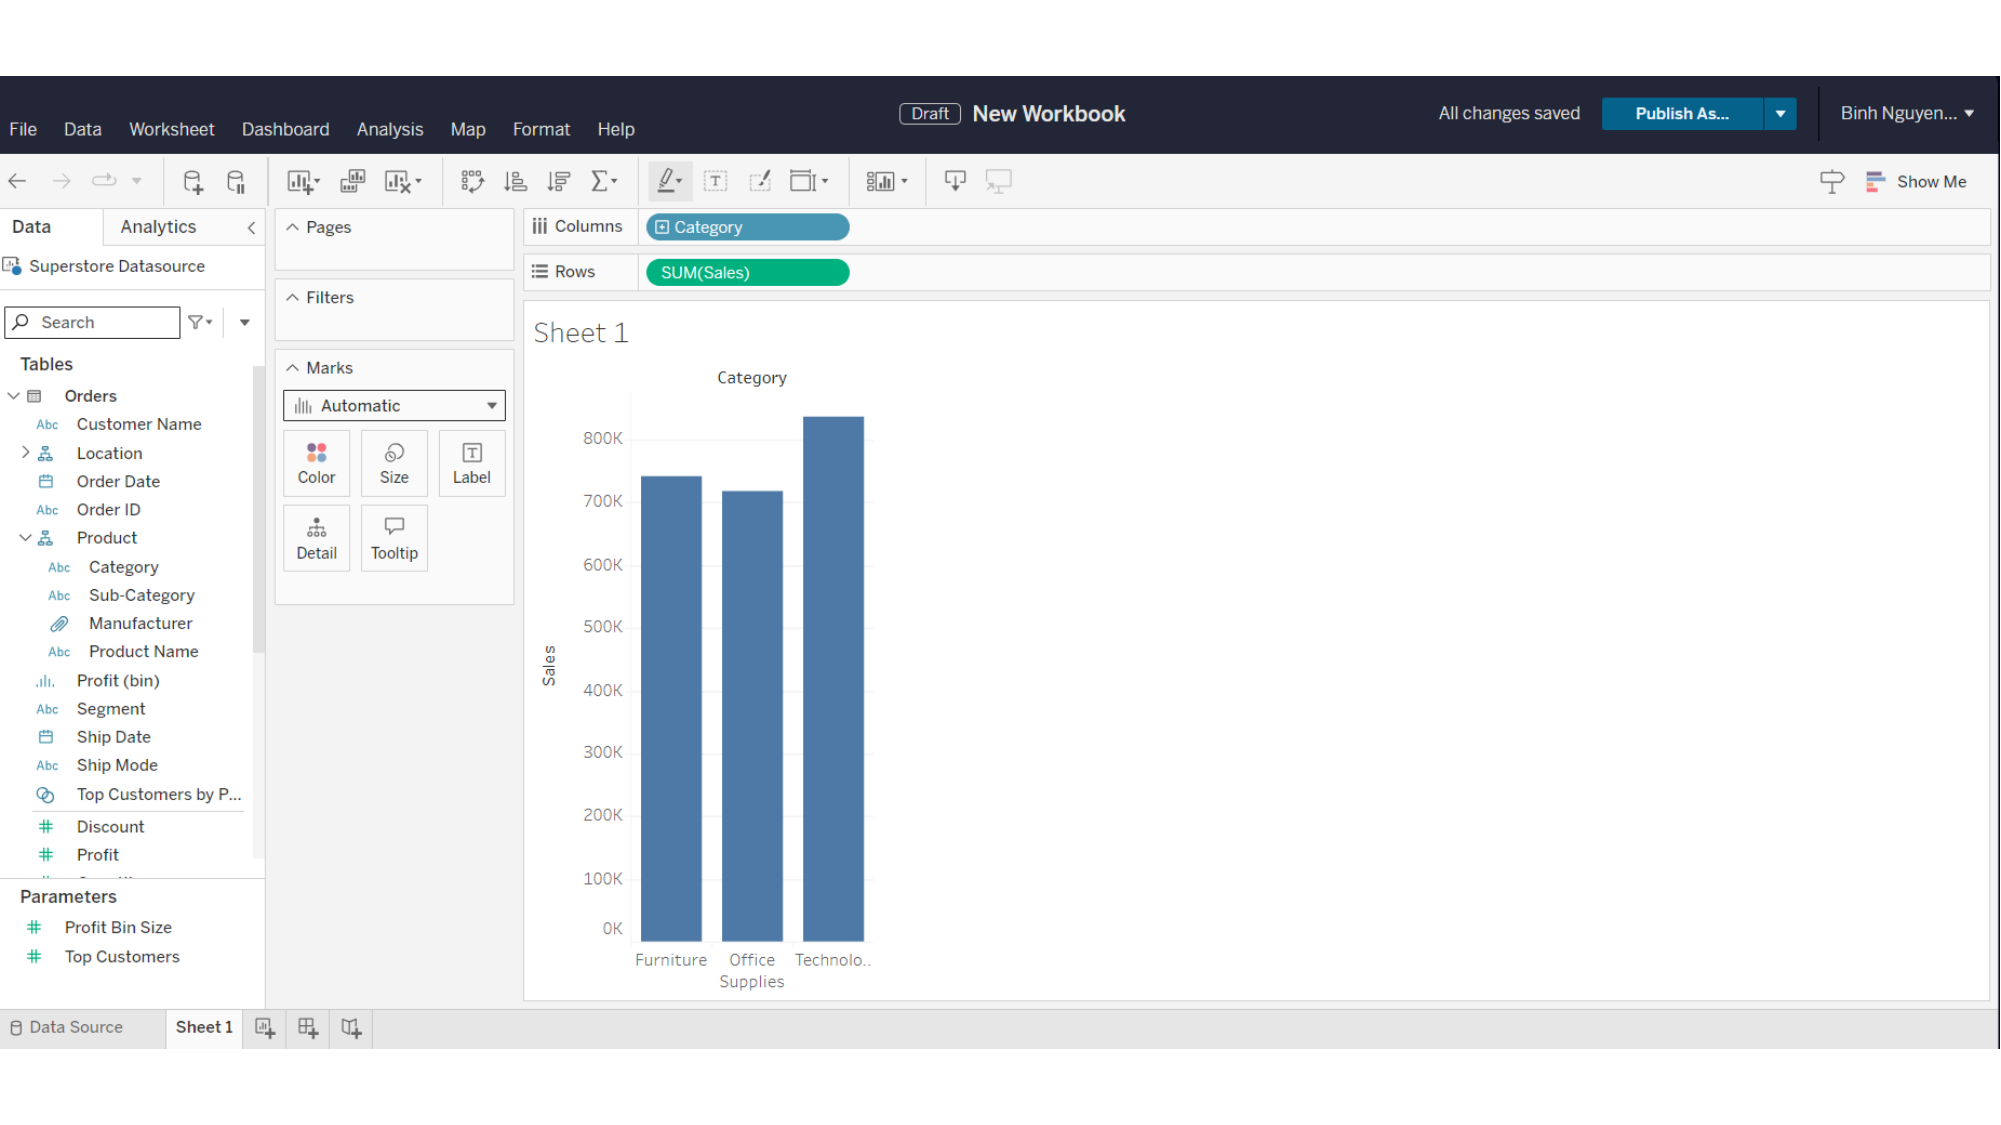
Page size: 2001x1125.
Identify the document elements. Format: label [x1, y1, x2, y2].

picture [0, 76, 2000, 1049]
